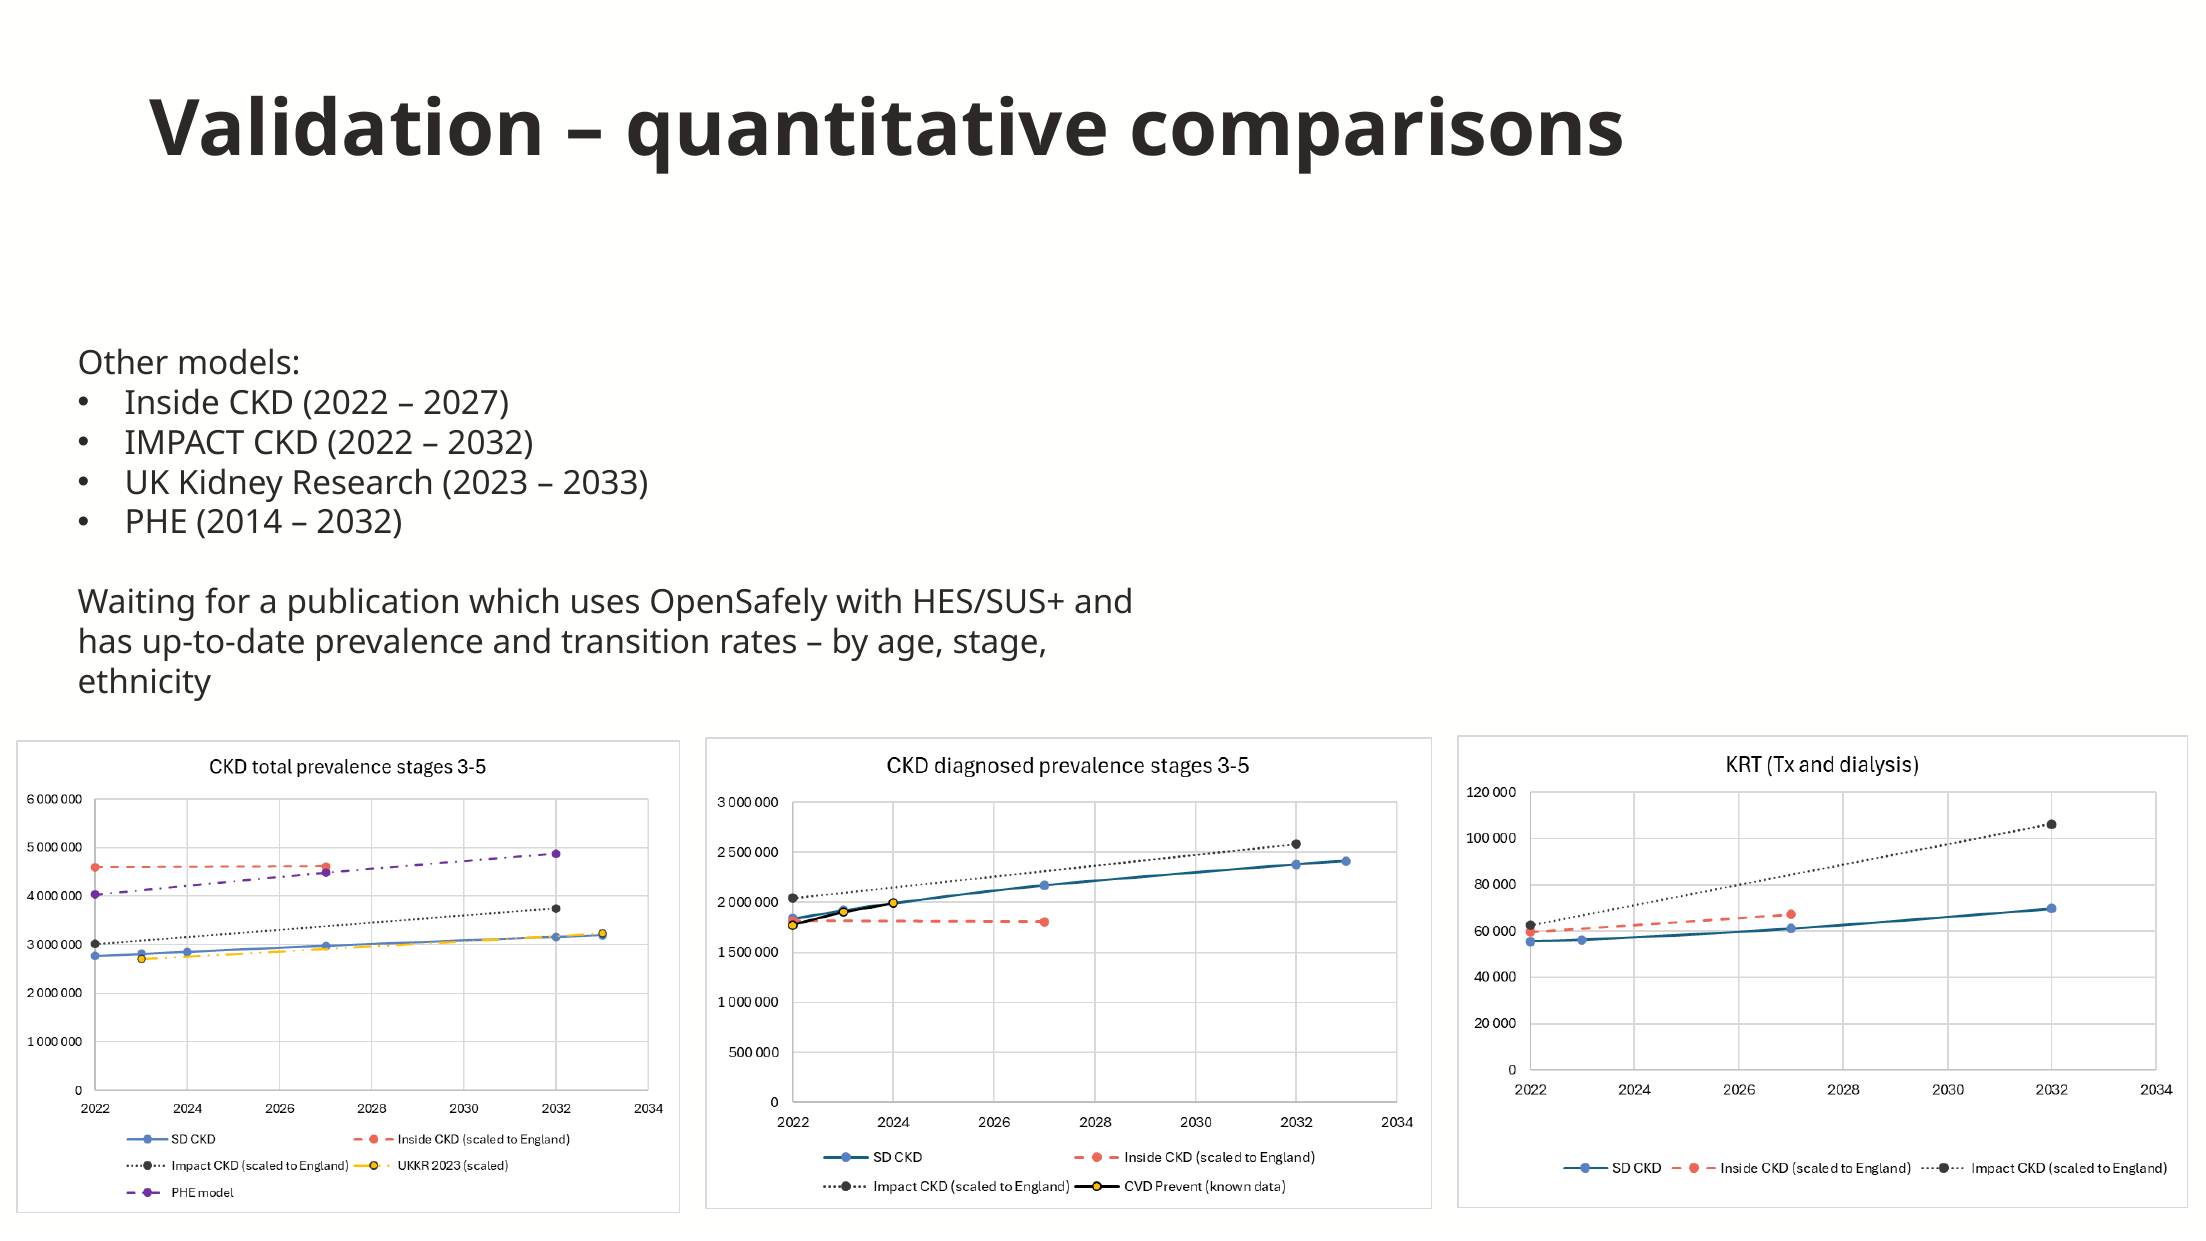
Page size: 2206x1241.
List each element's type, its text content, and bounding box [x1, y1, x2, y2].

picture [705, 737, 1432, 1209]
picture [16, 740, 680, 1213]
title Validation – quantitative comparisons [137, 64, 2068, 184]
picture [1457, 735, 2188, 1208]
text_box Other models: Inside CKD (2022 – 2027) IMPACT CKD (2022 – 2032) UK Kidney Research (2023 – 2033) PHE (2014 – 2032) Waiting for a publication which uses OpenSafely with HES/SUS+ and has up-to-date prevalence and transition rates – by age, stage, ethnicity [63, 333, 1173, 708]
